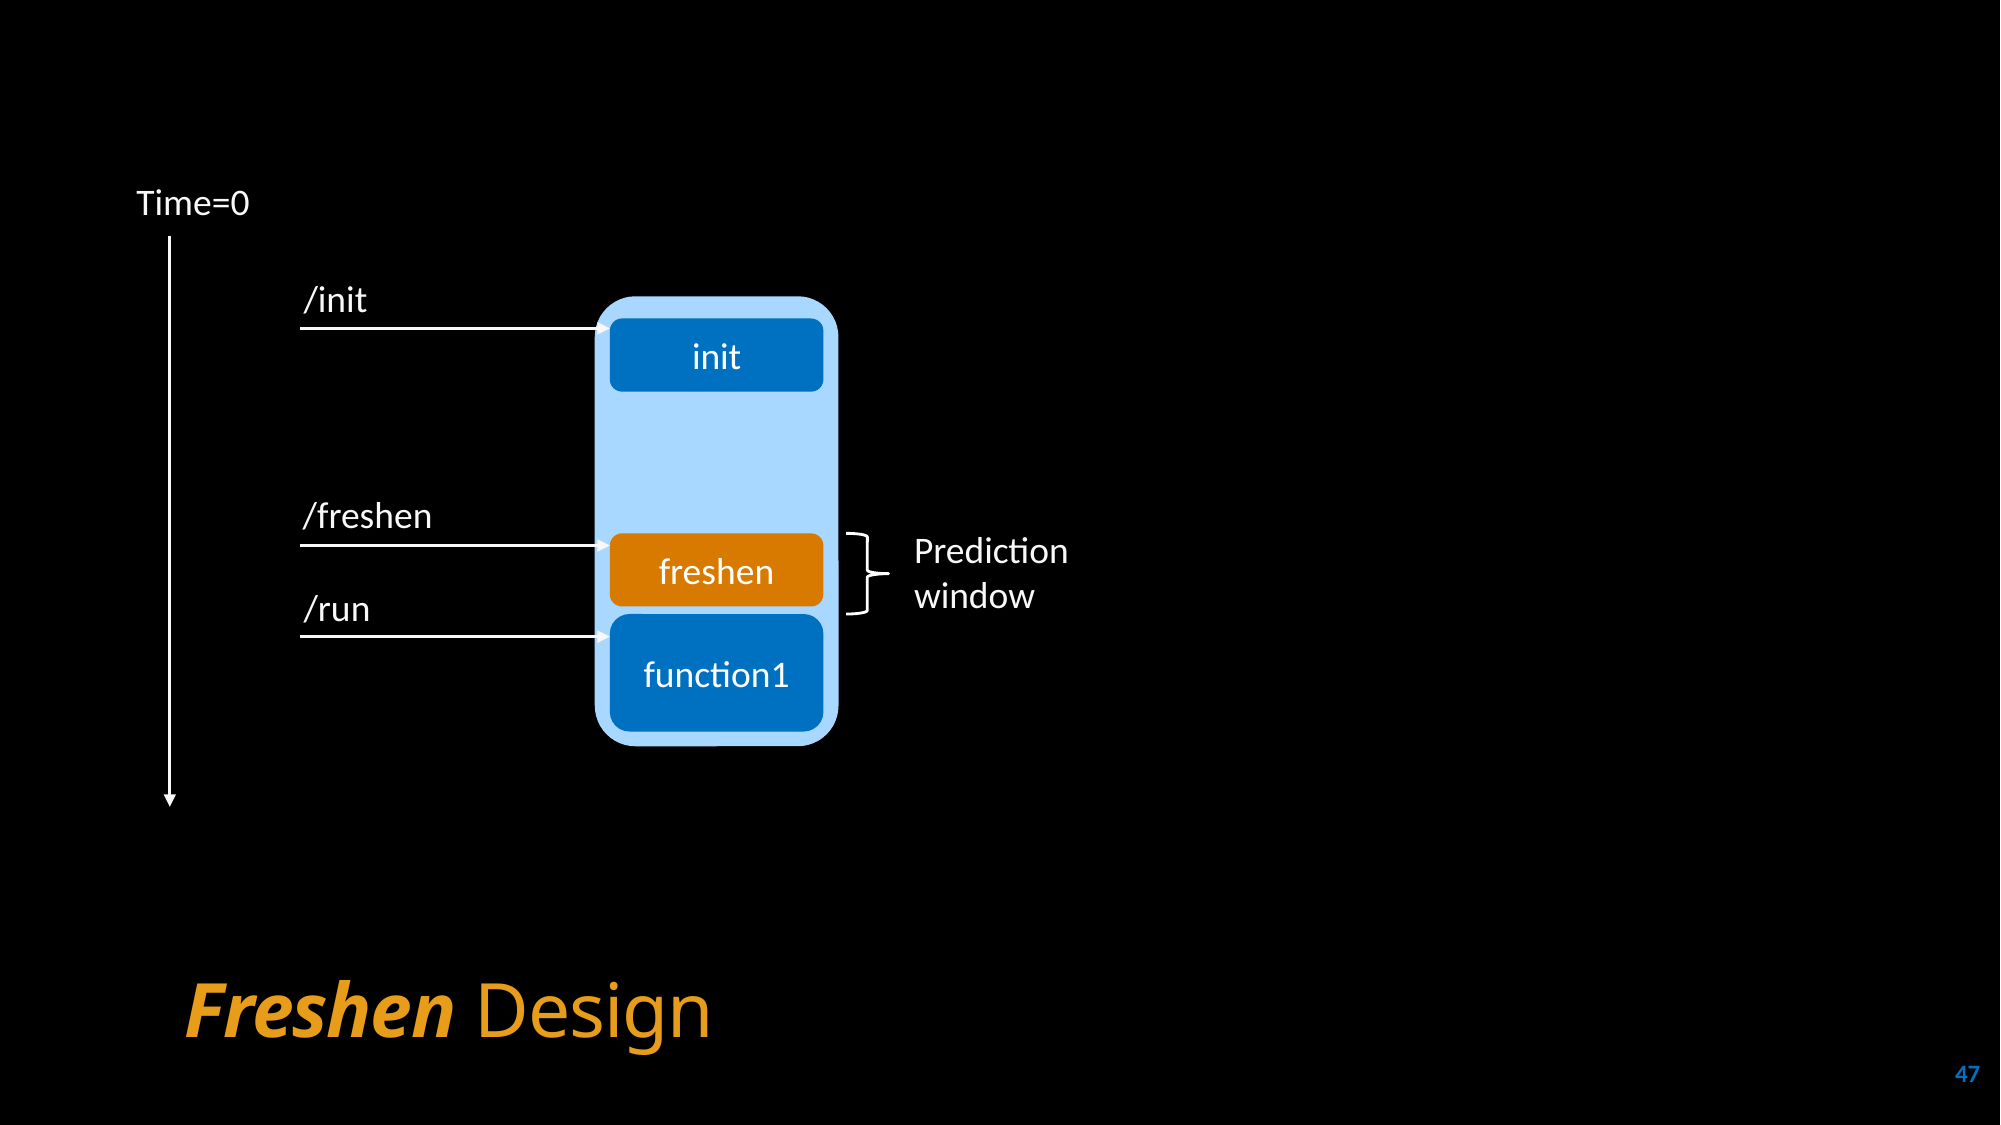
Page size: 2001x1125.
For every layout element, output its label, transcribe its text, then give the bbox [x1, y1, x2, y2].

text_box init [608, 317, 825, 393]
text_box freshen [608, 532, 825, 608]
text_box /freshen [288, 483, 621, 543]
slide_number 47 [1744, 1042, 1996, 1103]
text_box /run [288, 576, 622, 636]
text_box /init [288, 267, 622, 328]
text_box Prediction window [899, 518, 1202, 624]
text_box [593, 295, 840, 748]
title Freshen Design [169, 924, 1831, 1102]
text_box Time=0 [121, 170, 455, 231]
text_box function1 [608, 613, 825, 733]
text_box [846, 532, 890, 615]
